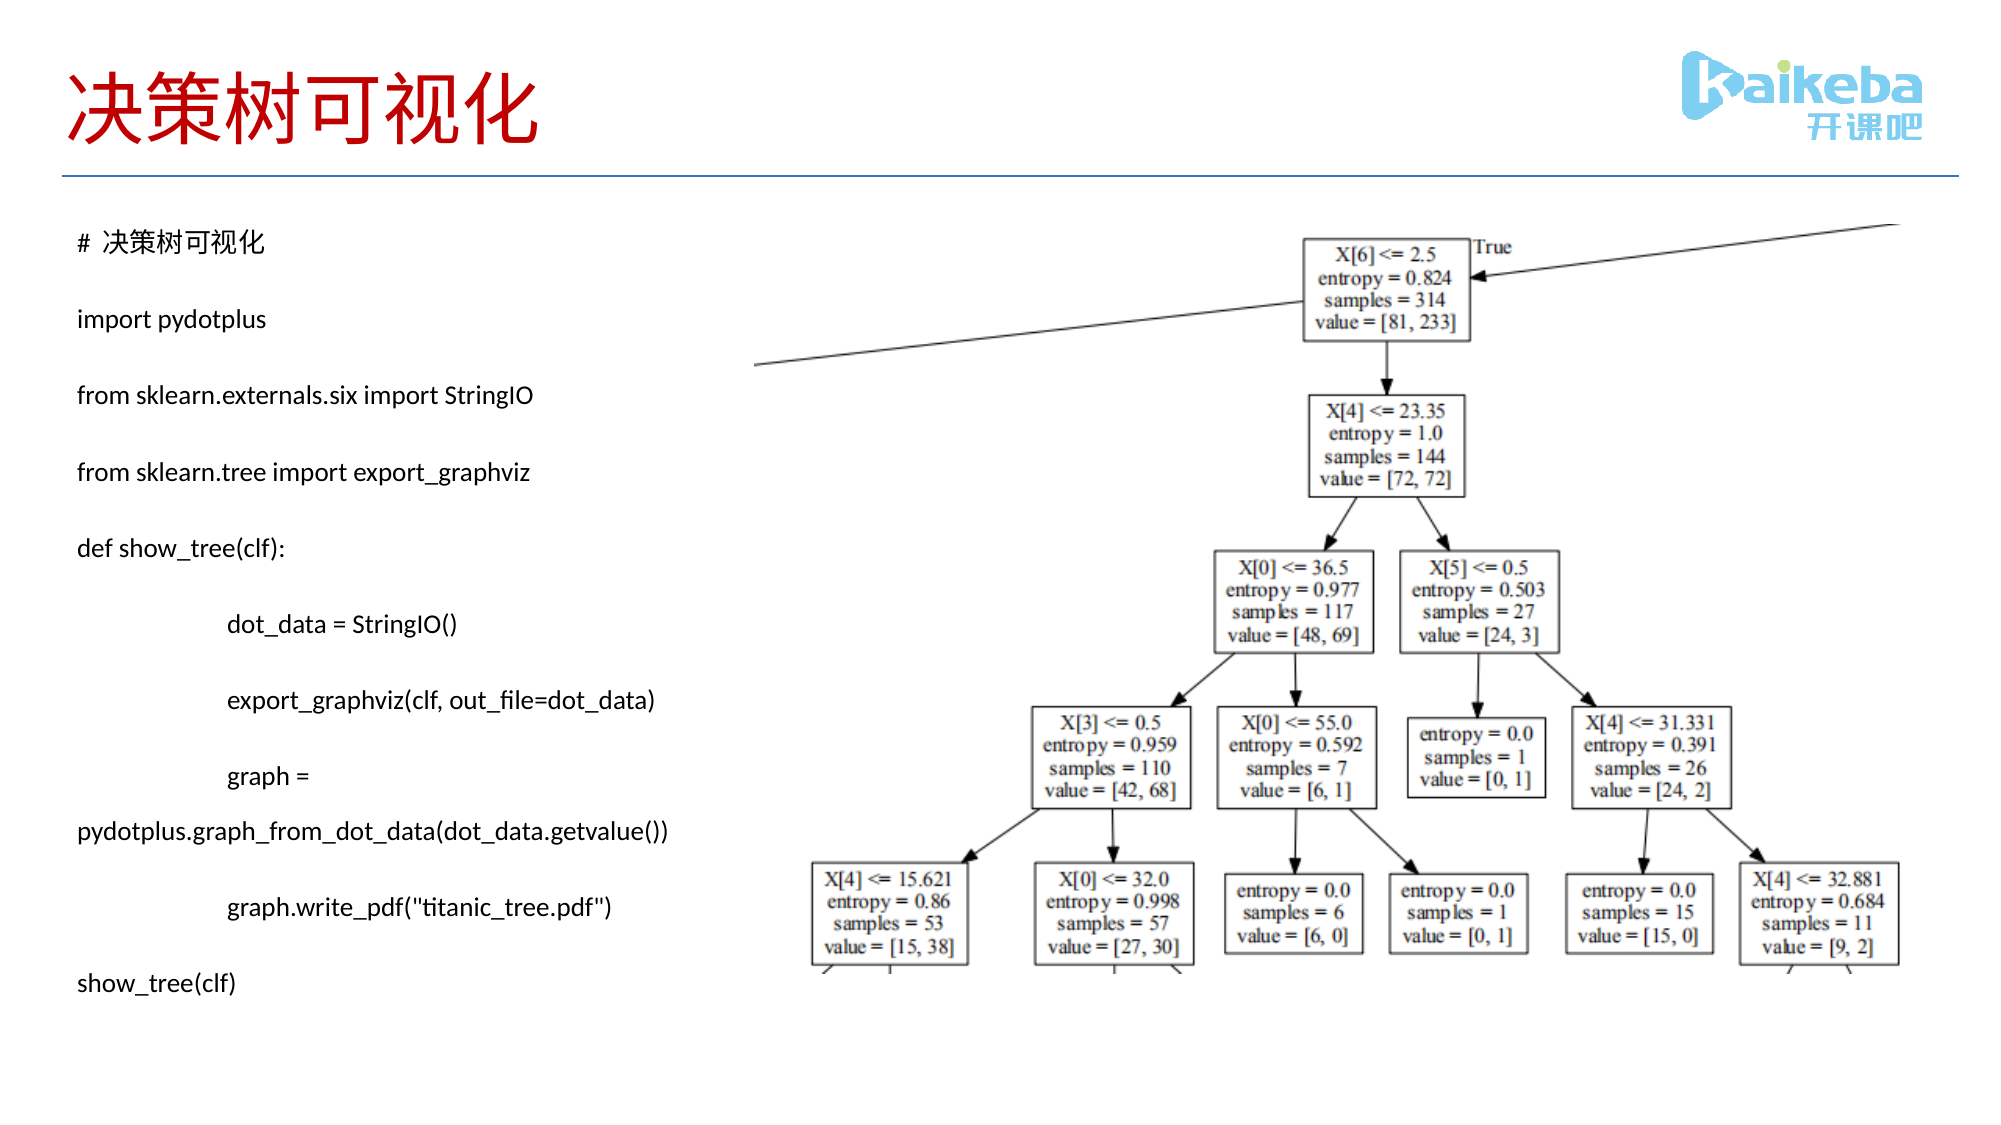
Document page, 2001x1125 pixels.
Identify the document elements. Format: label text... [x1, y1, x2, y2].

text_box # 决策树可视化 import pydotplus from sklearn.externals.six import StringIO from sklearn.tree import export_graphviz def show_tree(clf): dot_data = StringIO() export_graphviz(clf, out_file=dot_data) graph = pydotplus.graph_from_dot_data(dot_data.getvalue()) graph.write_pdf("titanic_tree.pdf") show_tree(clf) [69, 195, 864, 930]
title 决策树可视化 [57, 59, 1728, 167]
picture [754, 224, 1943, 974]
